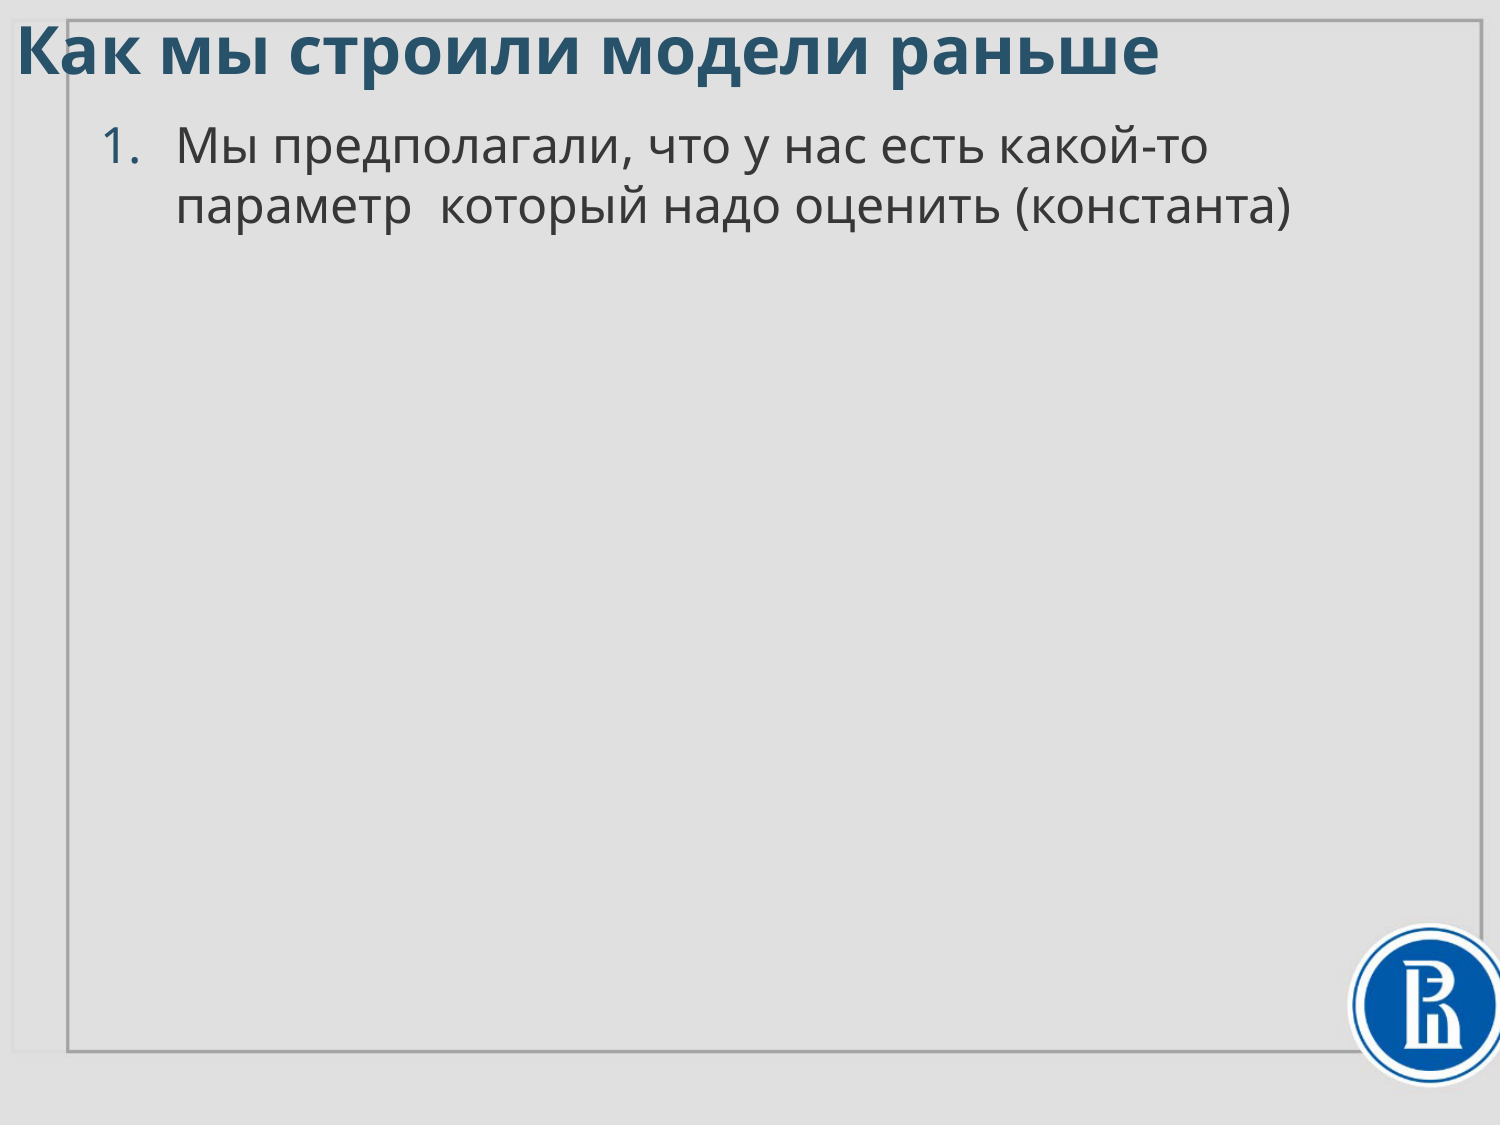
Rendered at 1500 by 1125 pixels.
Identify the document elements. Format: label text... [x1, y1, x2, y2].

picture [0, 96, 1500, 1125]
text_box Как мы строили модели раньше [0, 0, 1500, 96]
